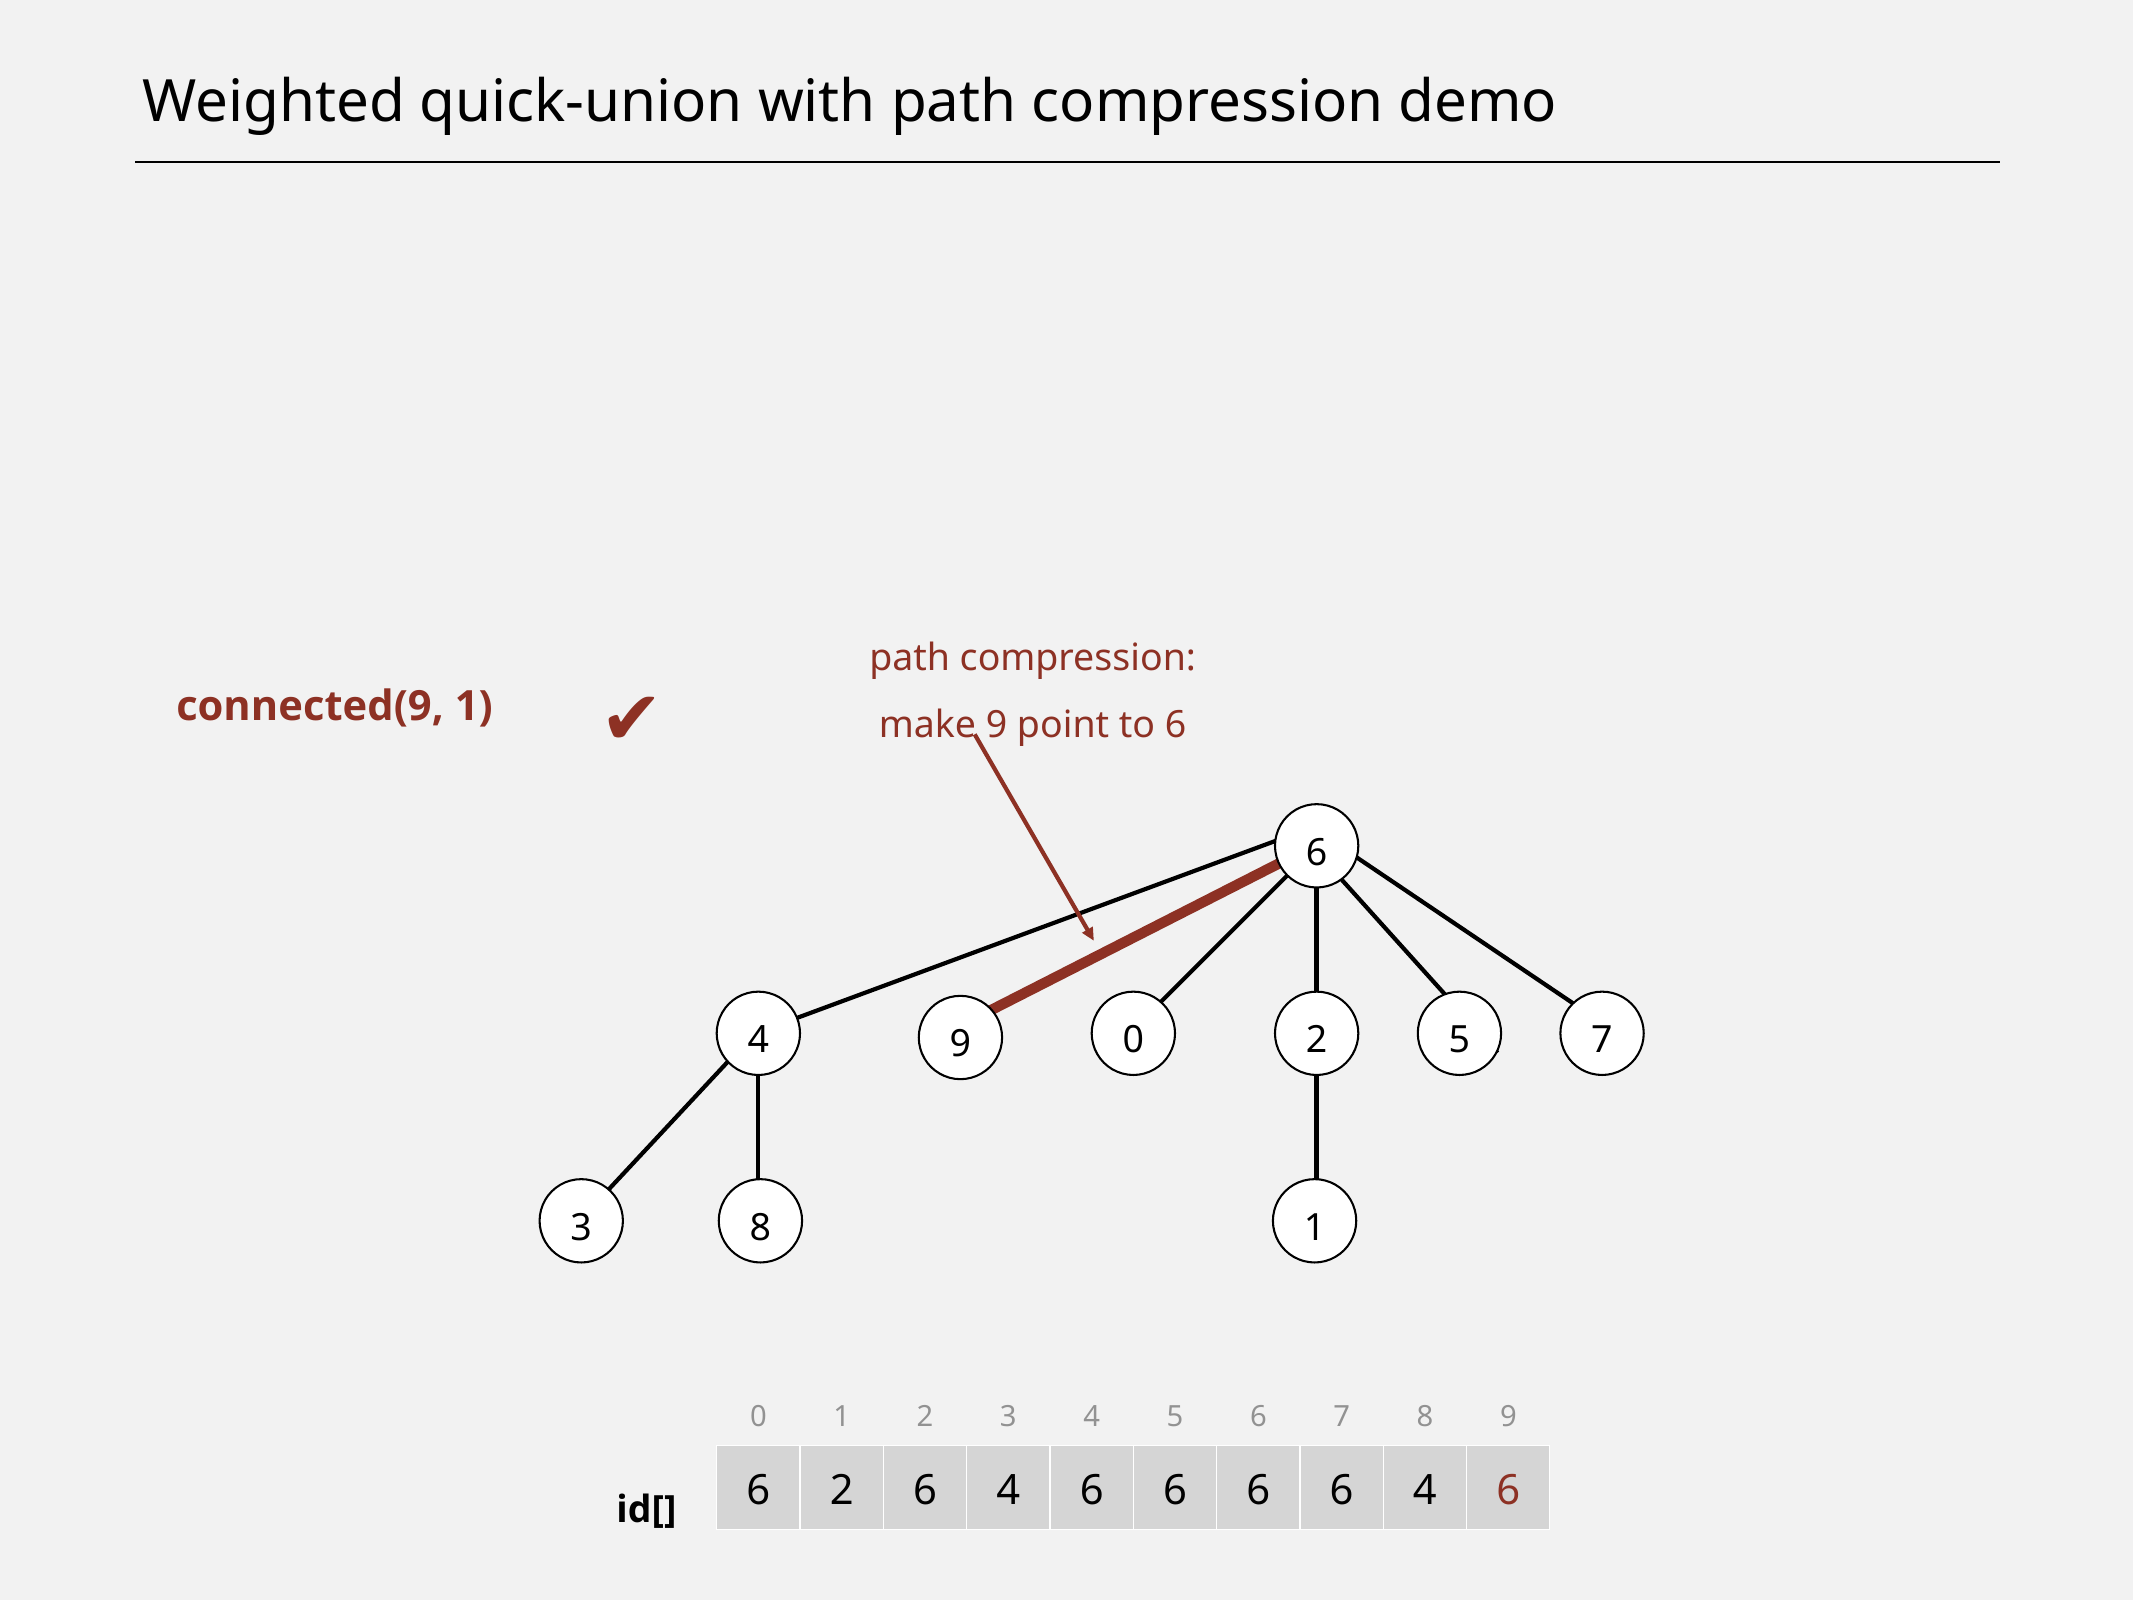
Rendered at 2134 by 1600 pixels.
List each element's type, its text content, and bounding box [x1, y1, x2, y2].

text_box ✔ [581, 616, 681, 769]
text_box [974, 734, 1094, 941]
text_box 9 [918, 995, 1003, 1080]
text_box 7 [1560, 991, 1644, 1075]
text_box connected(9, 1) [158, 645, 512, 738]
title Weighted quick-union with path compression demo [132, 0, 2001, 134]
text_box path compression: make 9 point to 6 [851, 602, 1215, 754]
text_box 0 [1091, 991, 1176, 1075]
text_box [539, 991, 803, 1263]
text_box 2 [1275, 991, 1359, 1075]
text_box 5 [1417, 991, 1502, 1075]
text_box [599, 1383, 1551, 1530]
text_box 6 [1275, 804, 1359, 888]
text_box 1 [1272, 1179, 1357, 1263]
